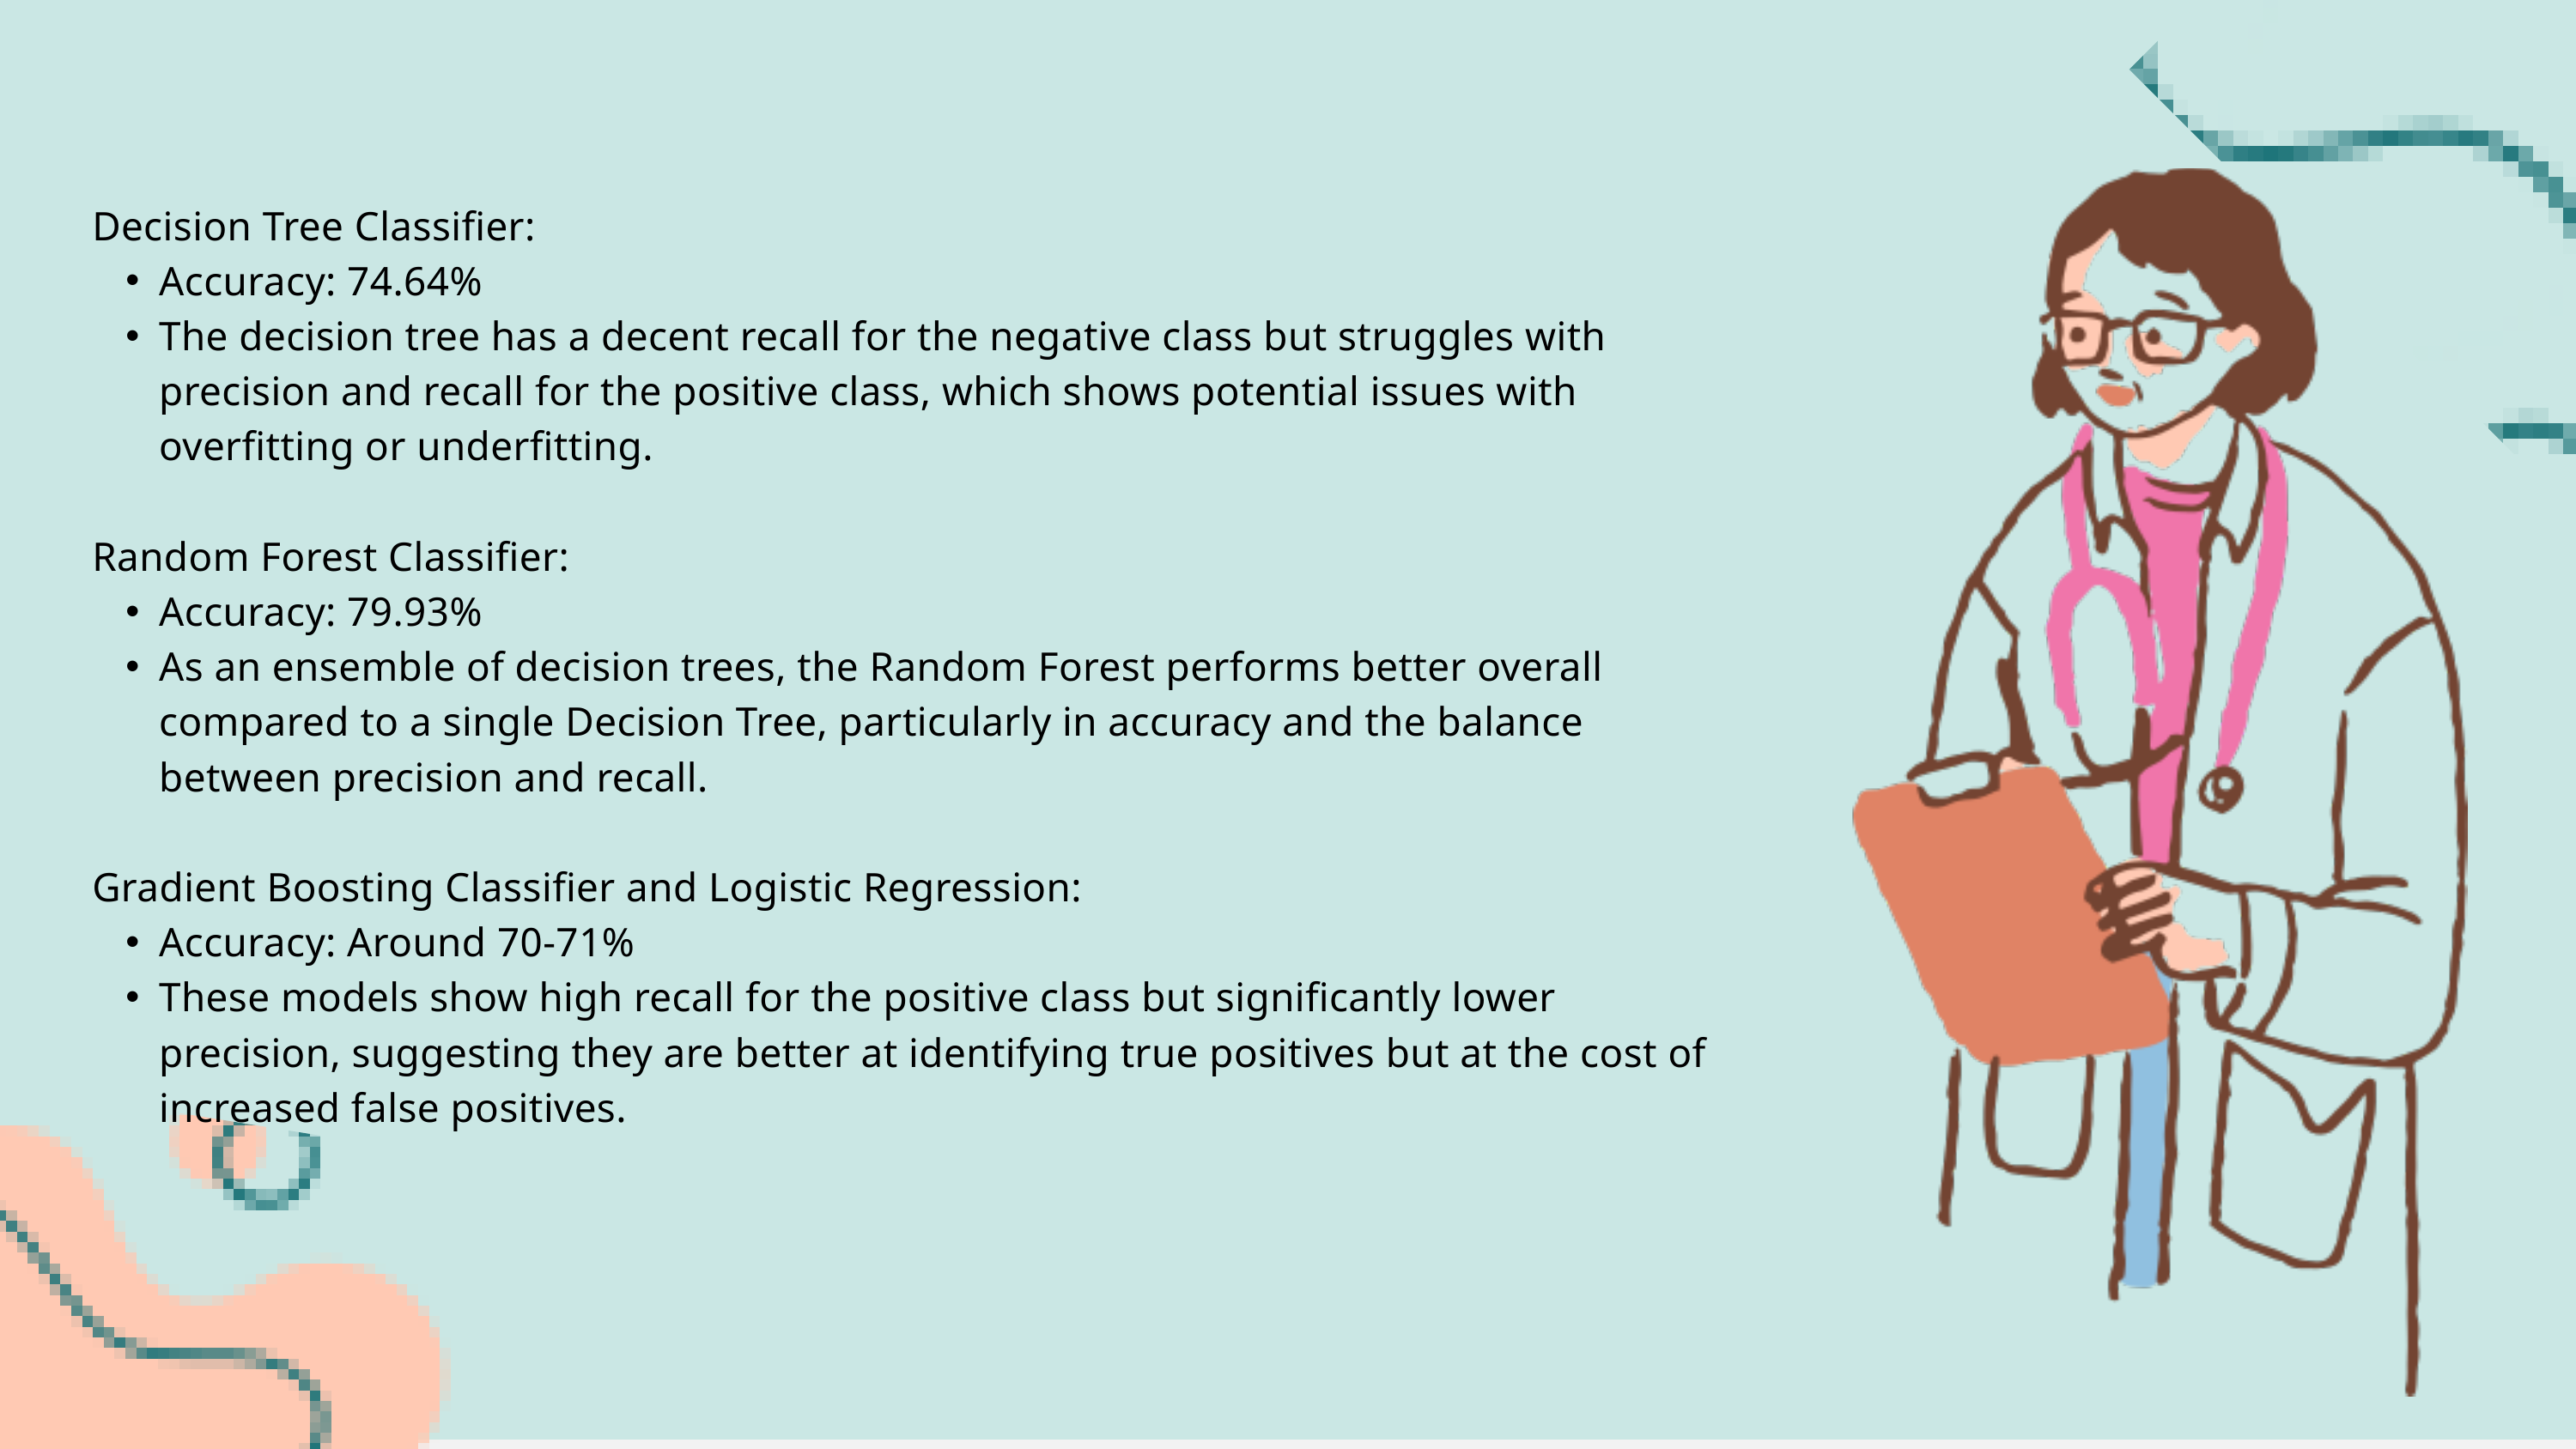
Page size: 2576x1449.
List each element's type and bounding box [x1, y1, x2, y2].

text_box [0, 0, 2576, 1440]
